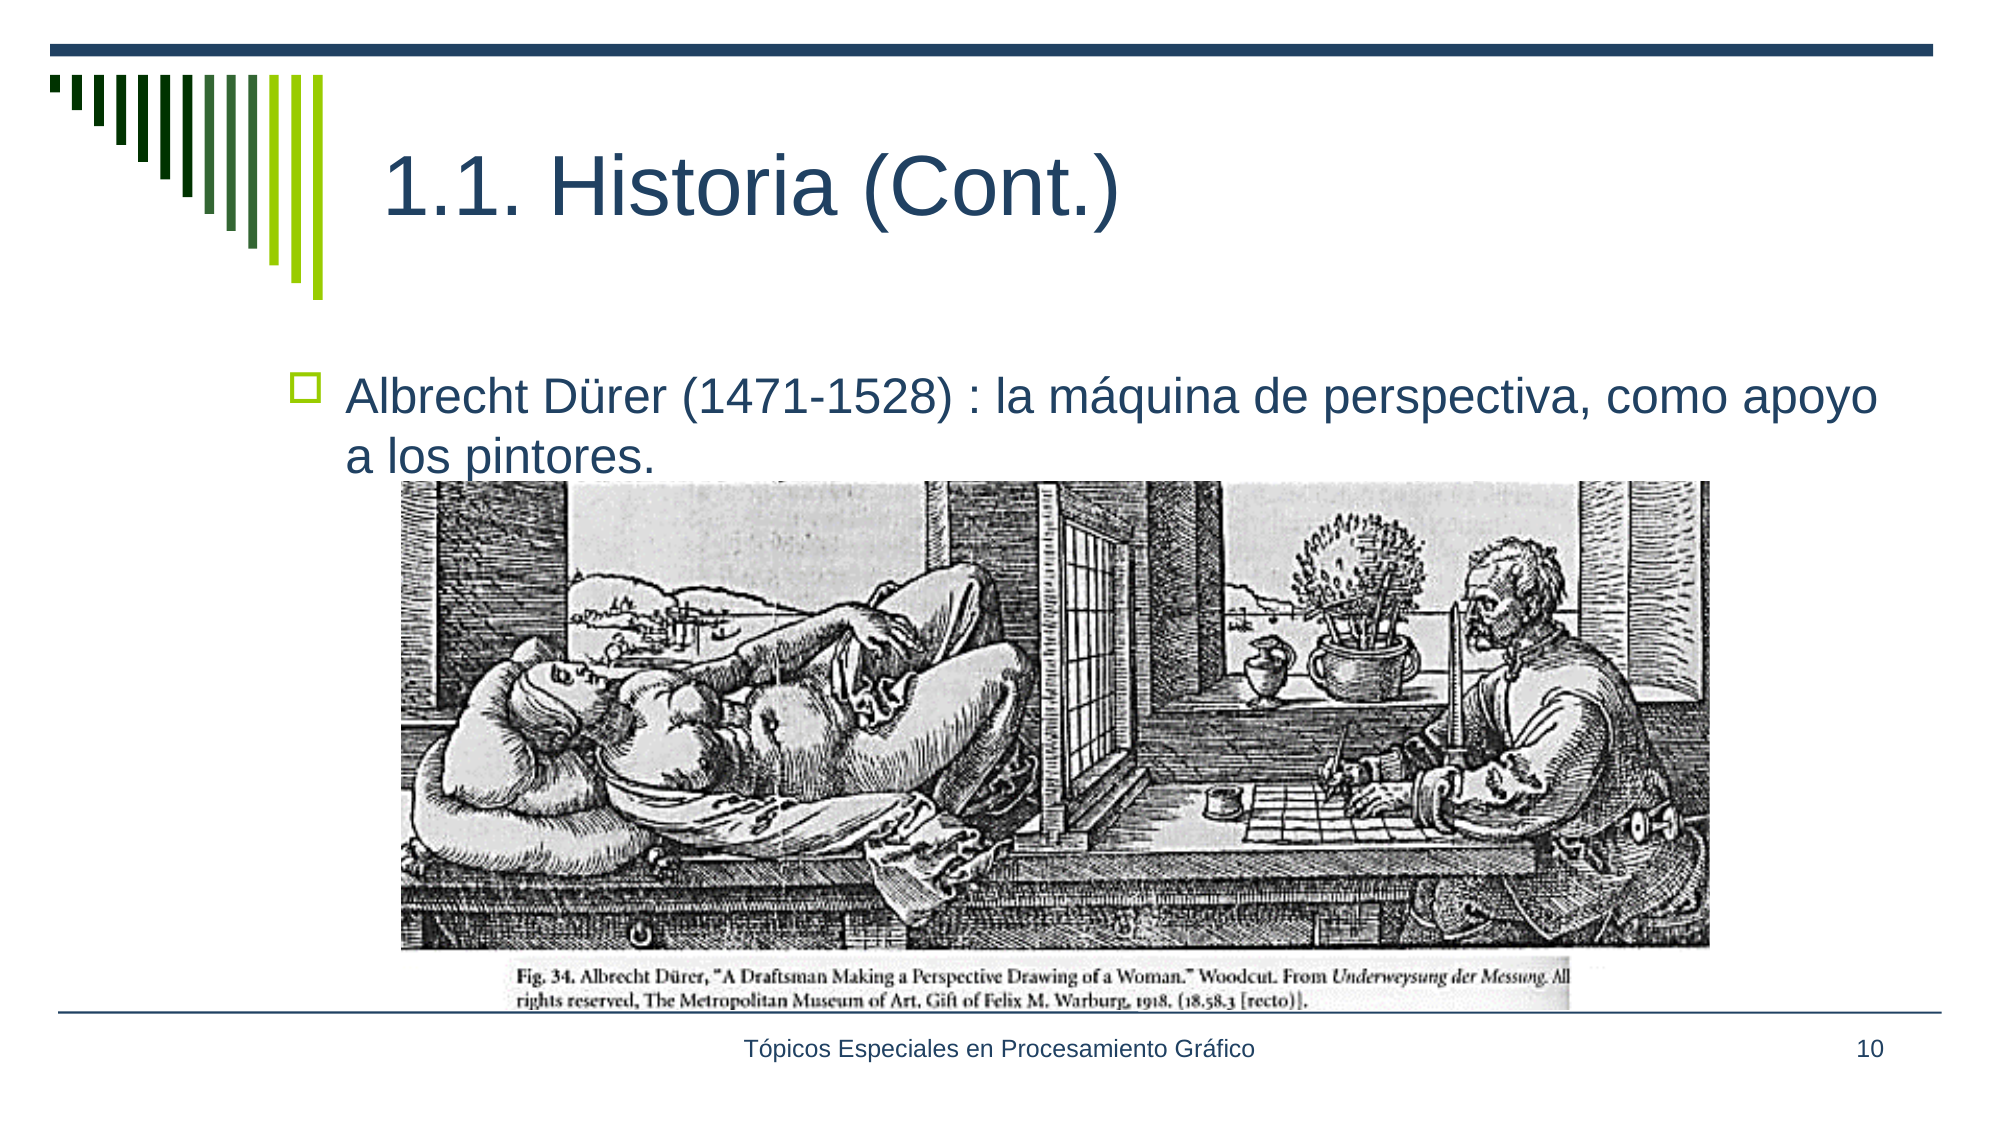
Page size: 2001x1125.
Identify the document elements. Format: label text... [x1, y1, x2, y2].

list Albrecht Dürer (1471-1528) : la máquina de perspectiva, como apoyo a los pintores. [270, 355, 1917, 513]
title 1.1. Historia (Cont.) [366, 74, 1901, 288]
picture [400, 481, 1710, 1011]
footer Tópicos Especiales en Procesamiento Gráfico [683, 1024, 1317, 1101]
slide_number 10 [1433, 1024, 1901, 1101]
